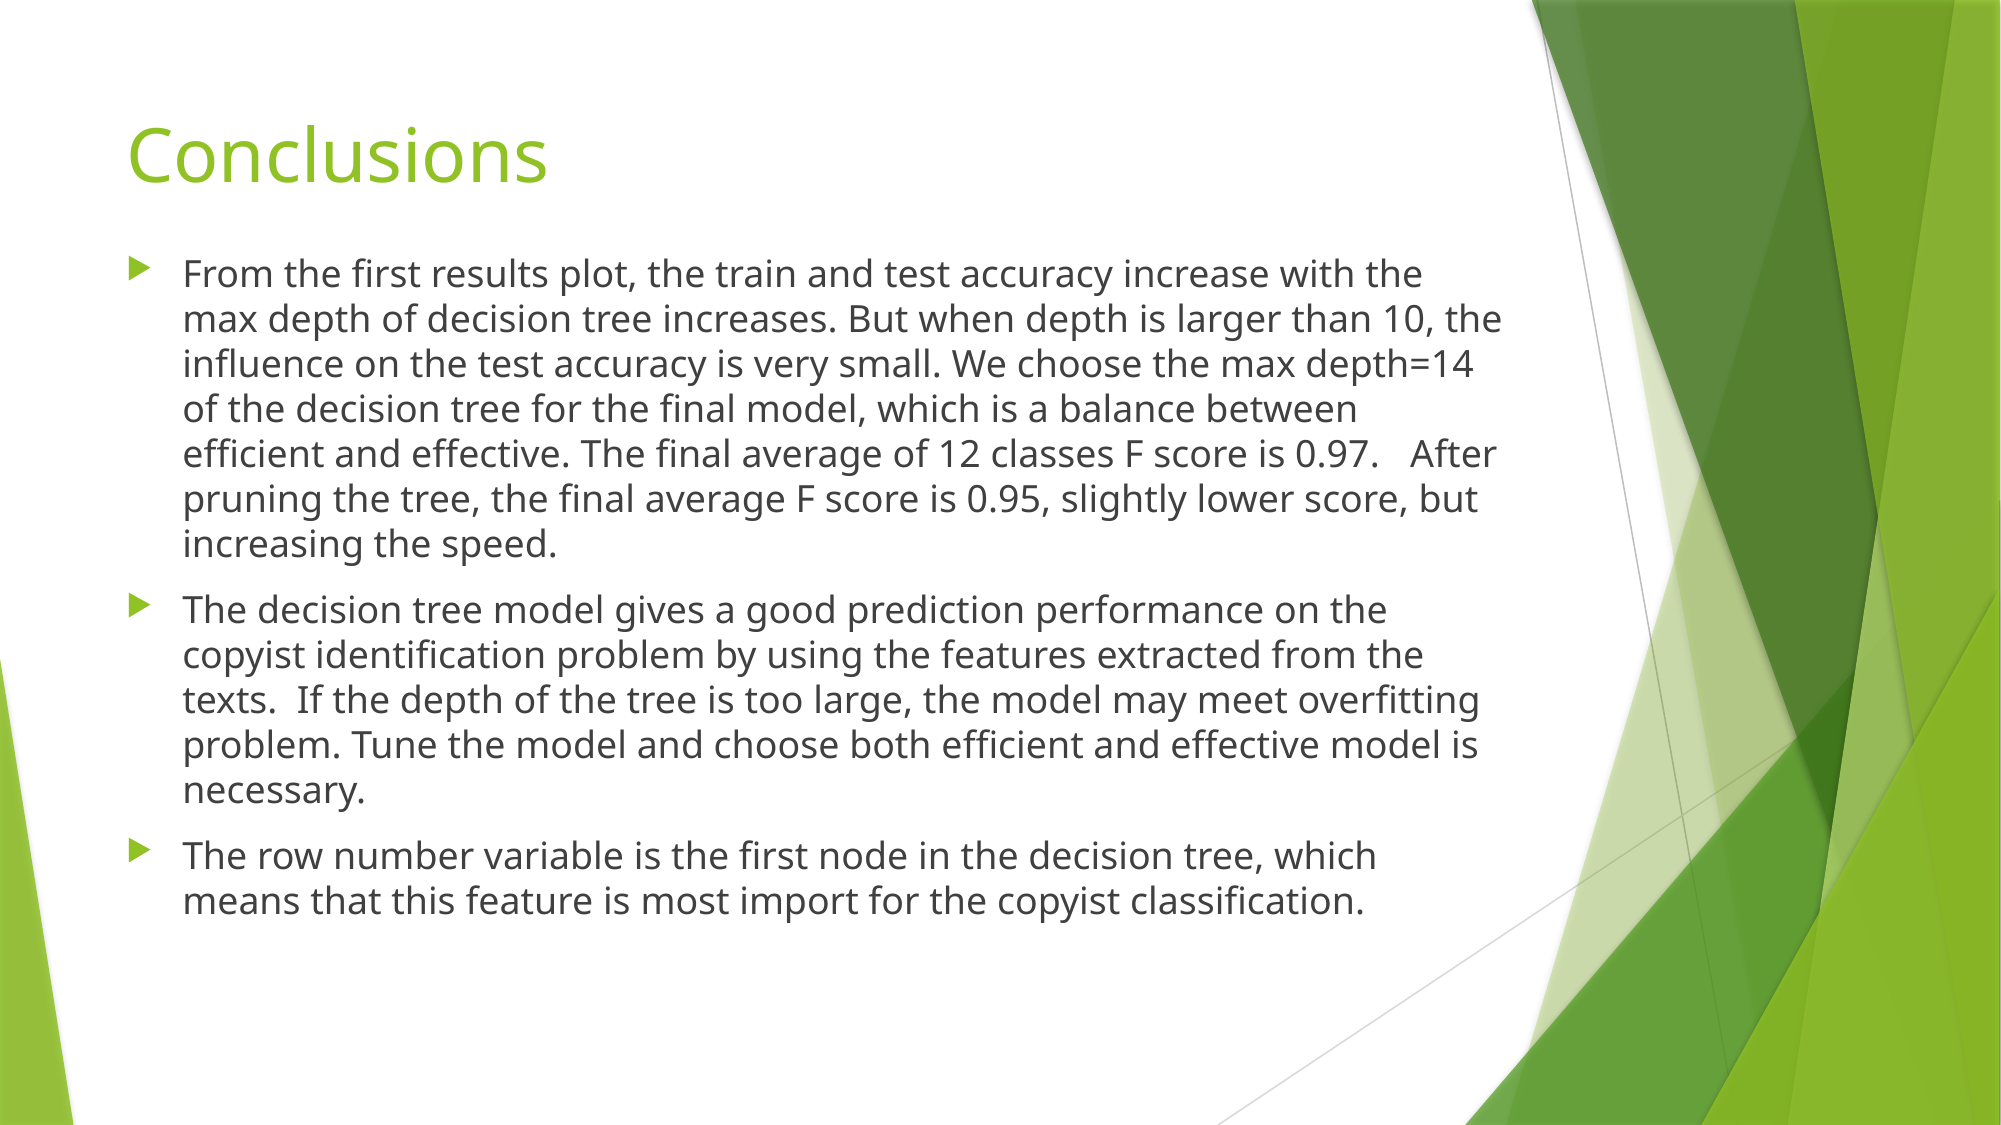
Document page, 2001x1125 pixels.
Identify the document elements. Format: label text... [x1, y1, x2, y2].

title Conclusions [111, 99, 1522, 243]
list From the first results plot, the train and test accuracy increase with the max depth of decision tree increases. But when depth is larger than 10, the influence on the test accuracy is very small. We choose the max depth=14 of the decision tree for the final model, which is a balance between efficient and effective. The final average of 12 classes F score is 0.97. After pruning the tree, the final average F score is 0.95, slightly lower score, but increasing the speed. The decision tree model gives a good prediction performance on the copyist identification problem by using the features extracted from the texts. If the depth of the tree is too large, the model may meet overfitting problem. Tune the model and choose both efficient and effective model is necessary. The row number variable is the first node in the decision tree, which means that this feature is most import for the copyist classification. [111, 243, 1522, 992]
